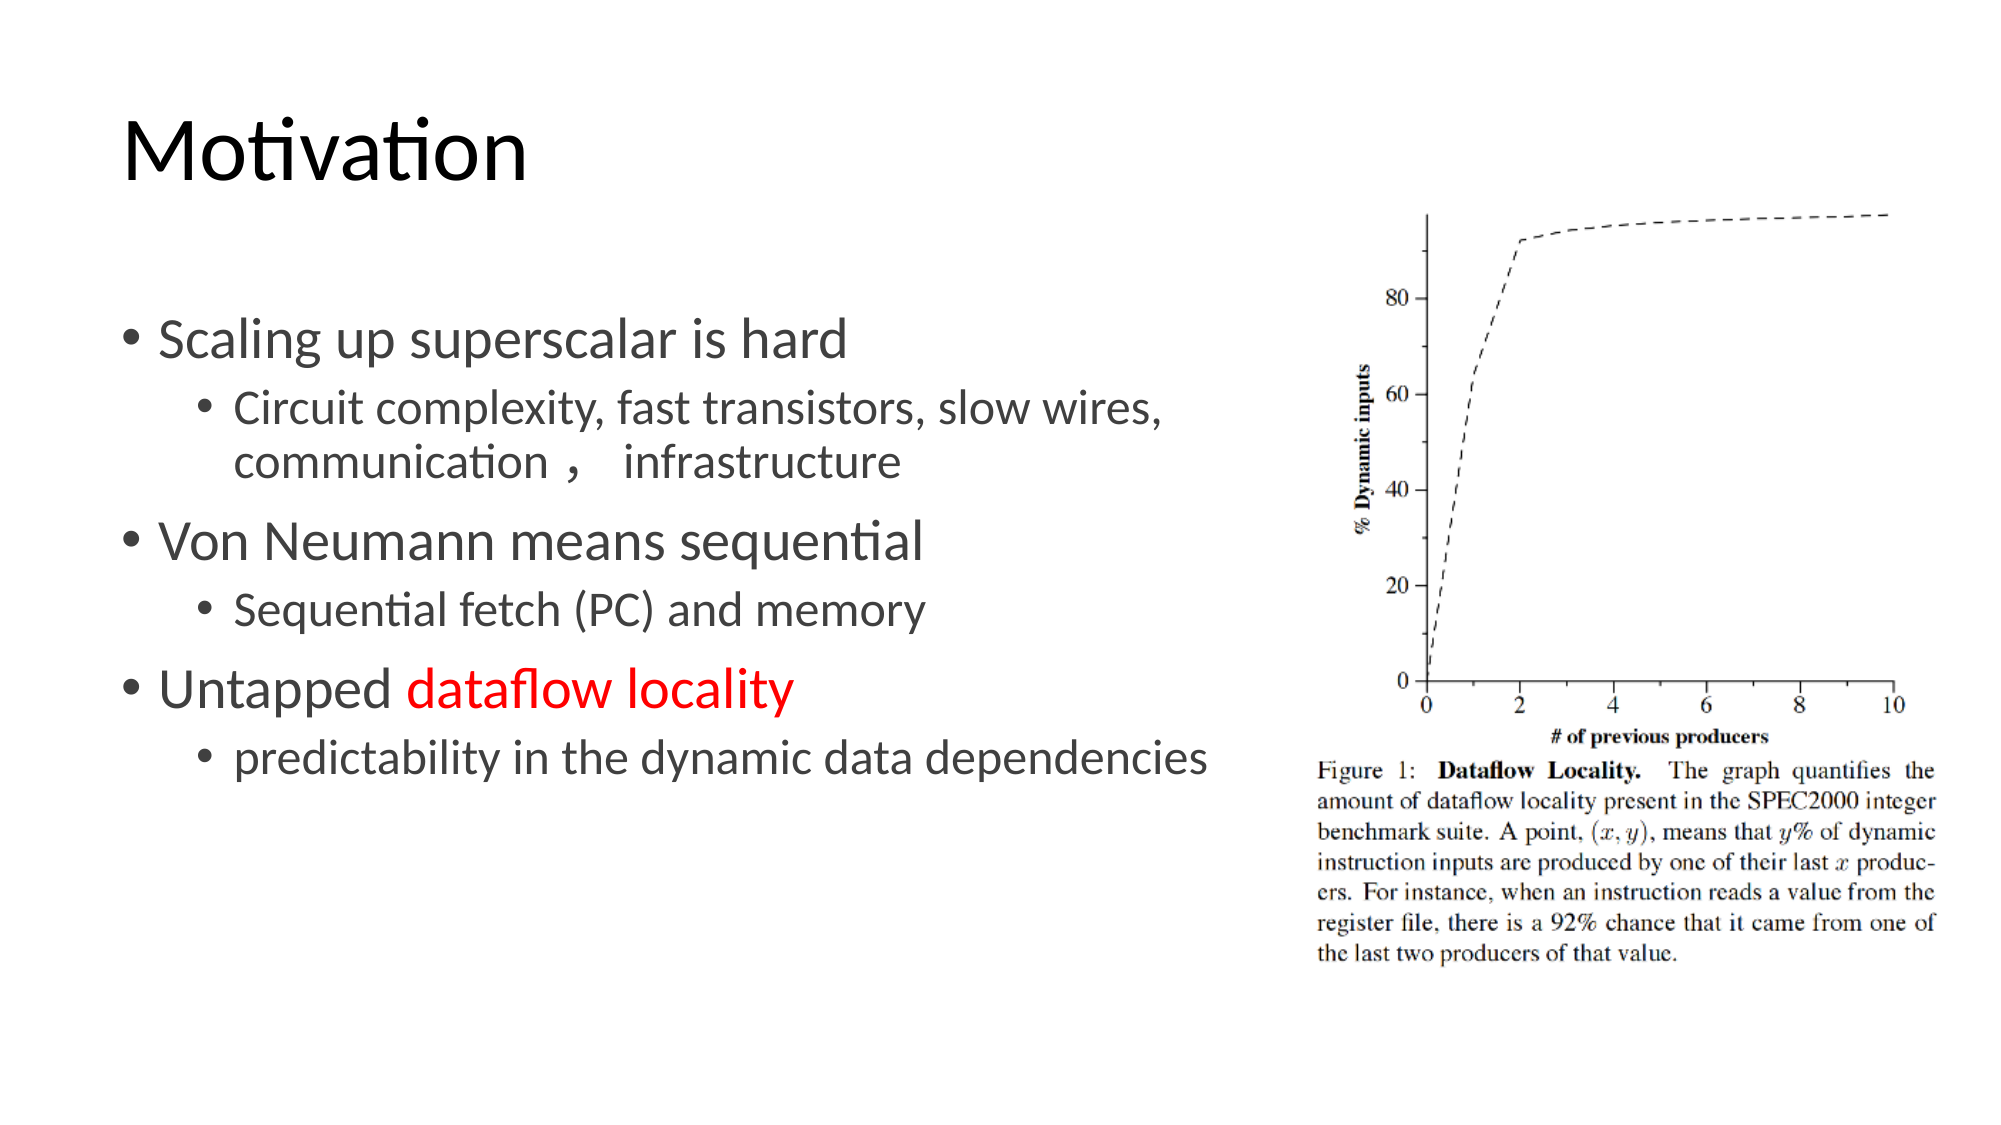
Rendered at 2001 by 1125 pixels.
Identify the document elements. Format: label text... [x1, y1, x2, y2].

picture [1309, 184, 1958, 979]
list Scaling up superscalar is hard Circuit complexity, fast transistors, slow wires, communication，infrastructure Von Neumann means sequential Sequential fetch (PC) and memory Untapped dataflow locality predictability in the dynamic data dependencies [106, 300, 1346, 1014]
title Motivation [106, 42, 1832, 260]
